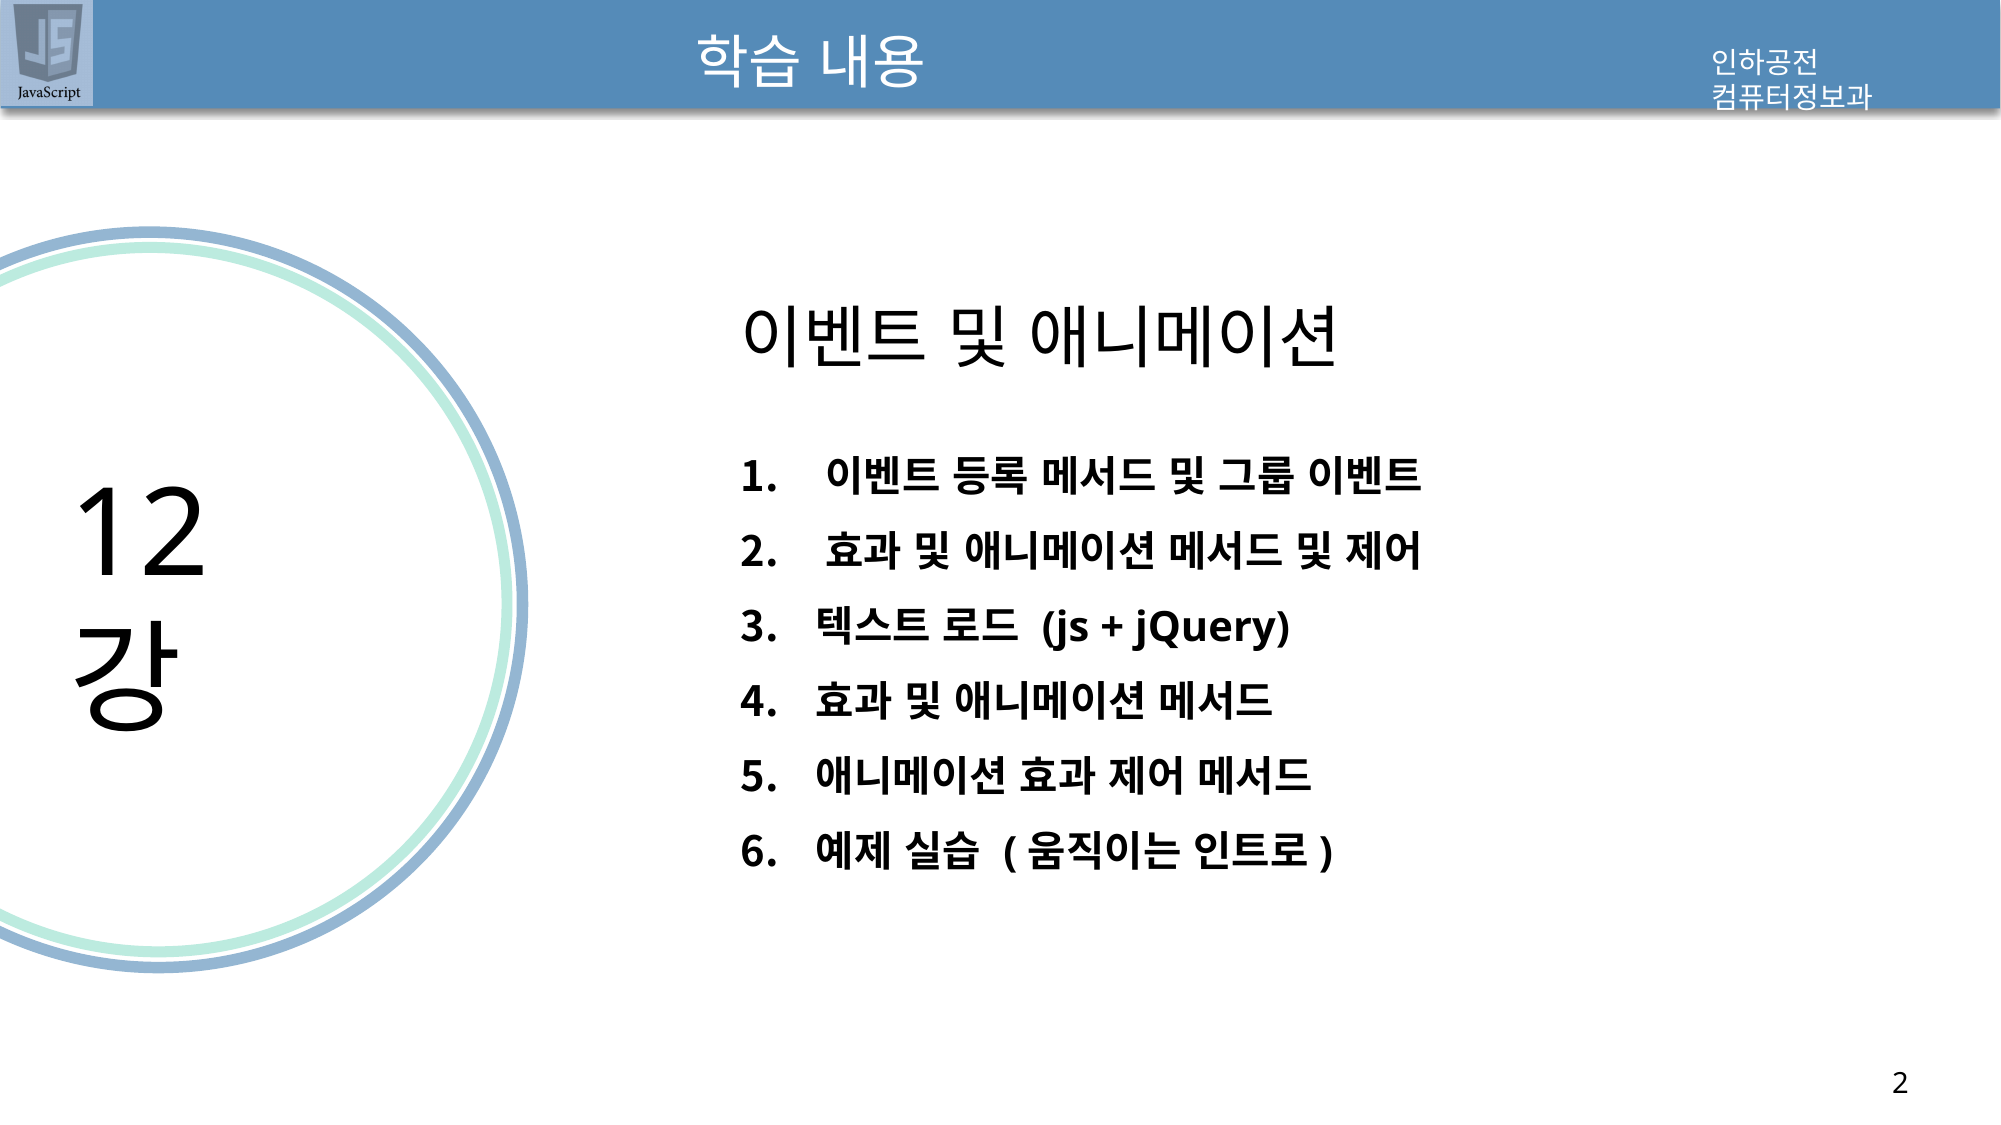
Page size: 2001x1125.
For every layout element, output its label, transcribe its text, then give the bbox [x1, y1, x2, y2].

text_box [0, 227, 531, 972]
text_box 이벤트 등록 메서드 및 그룹 이벤트 효과 및 애니메이션 메서드 및 제어 텍스트 로드 (js + jQuery) 효과 및 애니메이션 메서드 애니메이션 효과 제어 메서드 예제 실습 (움직이는 인트로) [726, 417, 1650, 883]
text_box 이벤트 및 애니메이션 [726, 267, 1505, 362]
title 학습 내용 [680, 0, 1107, 90]
